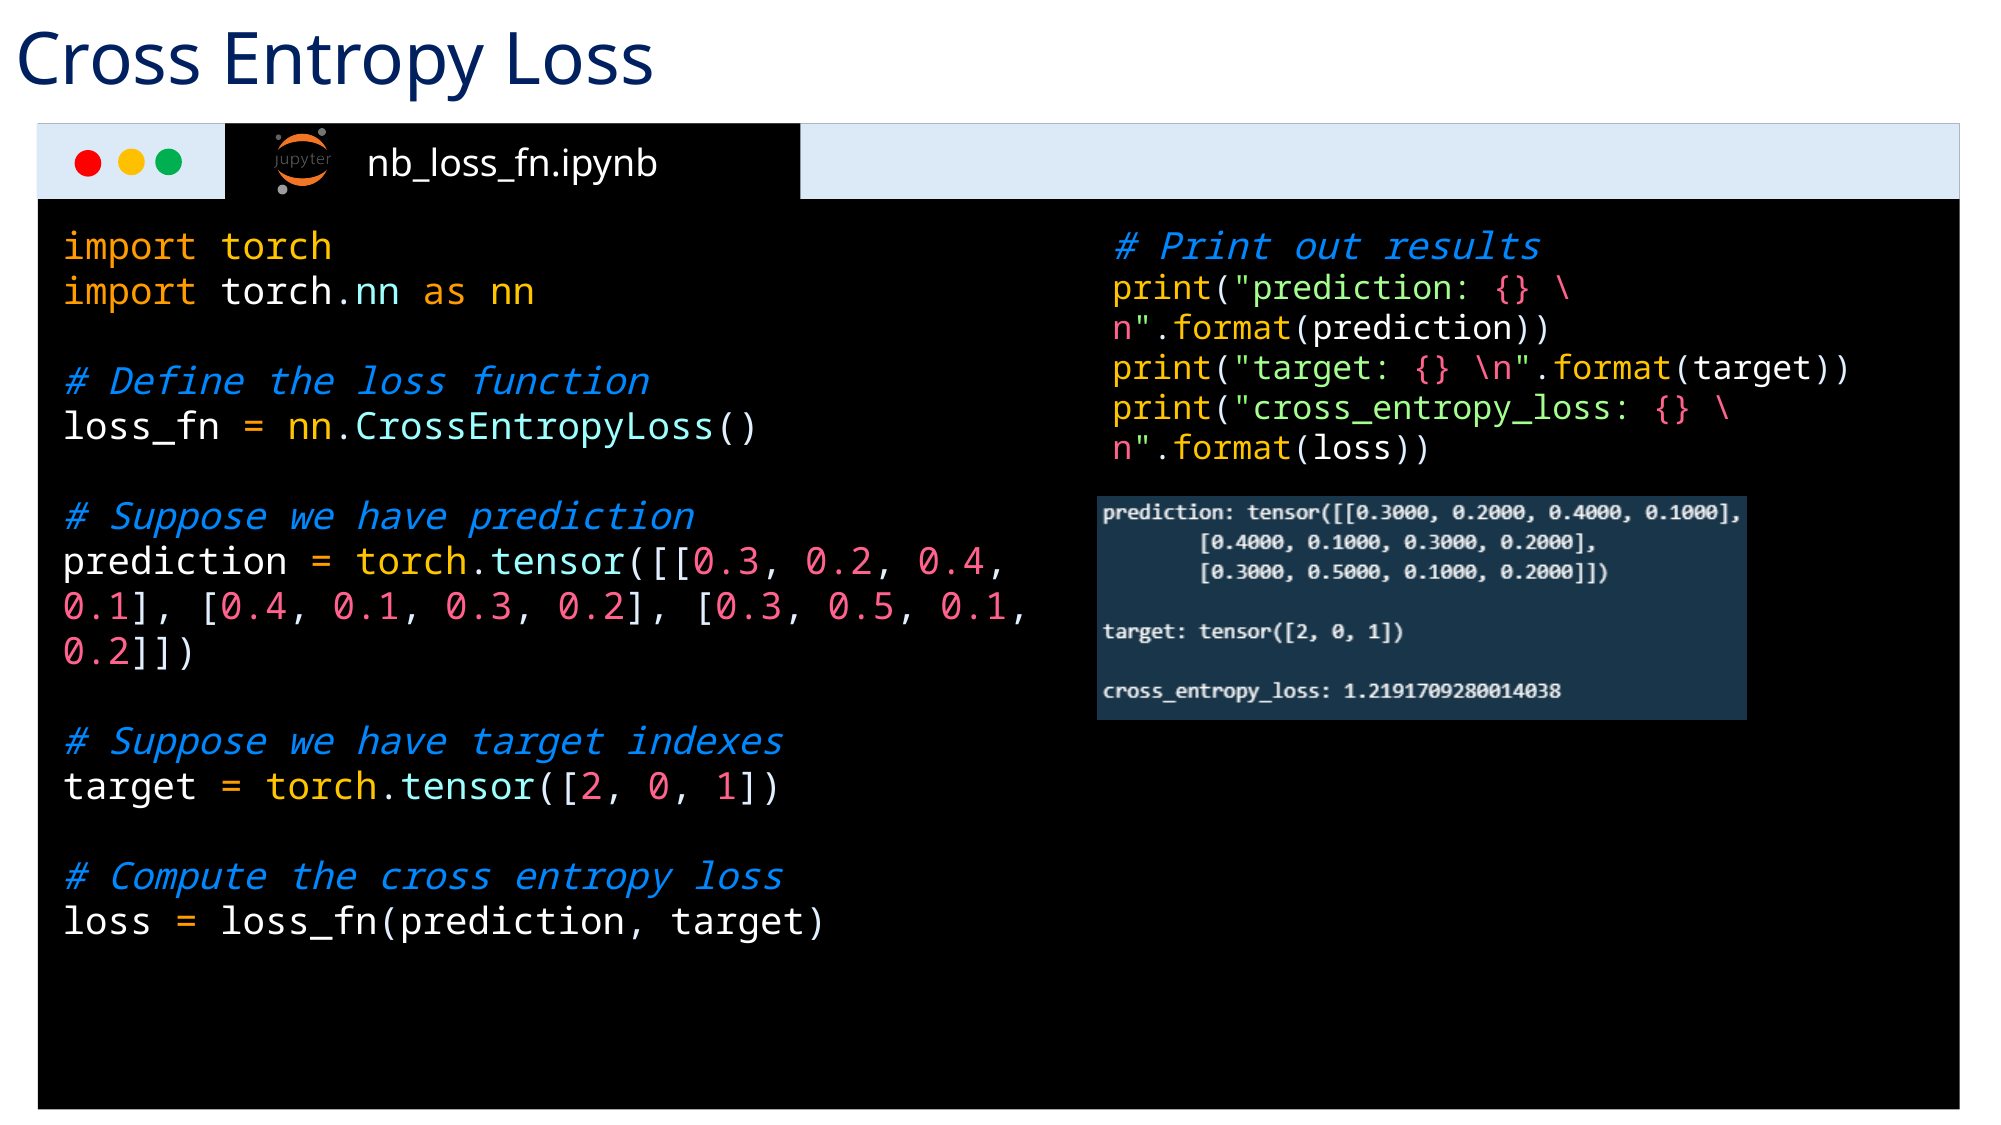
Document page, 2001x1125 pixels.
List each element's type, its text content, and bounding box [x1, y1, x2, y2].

text_box [35, 122, 223, 201]
text_box # Print out results print("prediction: {} \n".format(prediction)) print("target: {} \n".format(target)) print("cross_entropy_loss: {} \n".format(loss)) [1097, 214, 1953, 474]
text_box [36, 201, 1961, 1111]
text_box Cross Entropy Loss [0, 13, 1705, 108]
picture [273, 127, 333, 196]
picture [1097, 495, 1747, 721]
text_box [802, 122, 1961, 201]
text_box import torch import torch.nn as nn # Define the loss function loss_fn = nn.CrossEntropyLoss() # Suppose we have prediction prediction = torch.tensor([[0.3, 0.2, 0.4, 0.1], [0.4, 0.1, 0.3, 0.2], [0.3, 0.5, 0.1, 0.2]]) # Suppose we have target indexes target = torch.tensor([2, 0, 1]) # Compute the cross entropy loss loss = loss_fn(prediction, target) [47, 214, 1070, 1040]
text_box nb_loss_fn.ipynb [223, 122, 802, 201]
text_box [74, 148, 183, 178]
